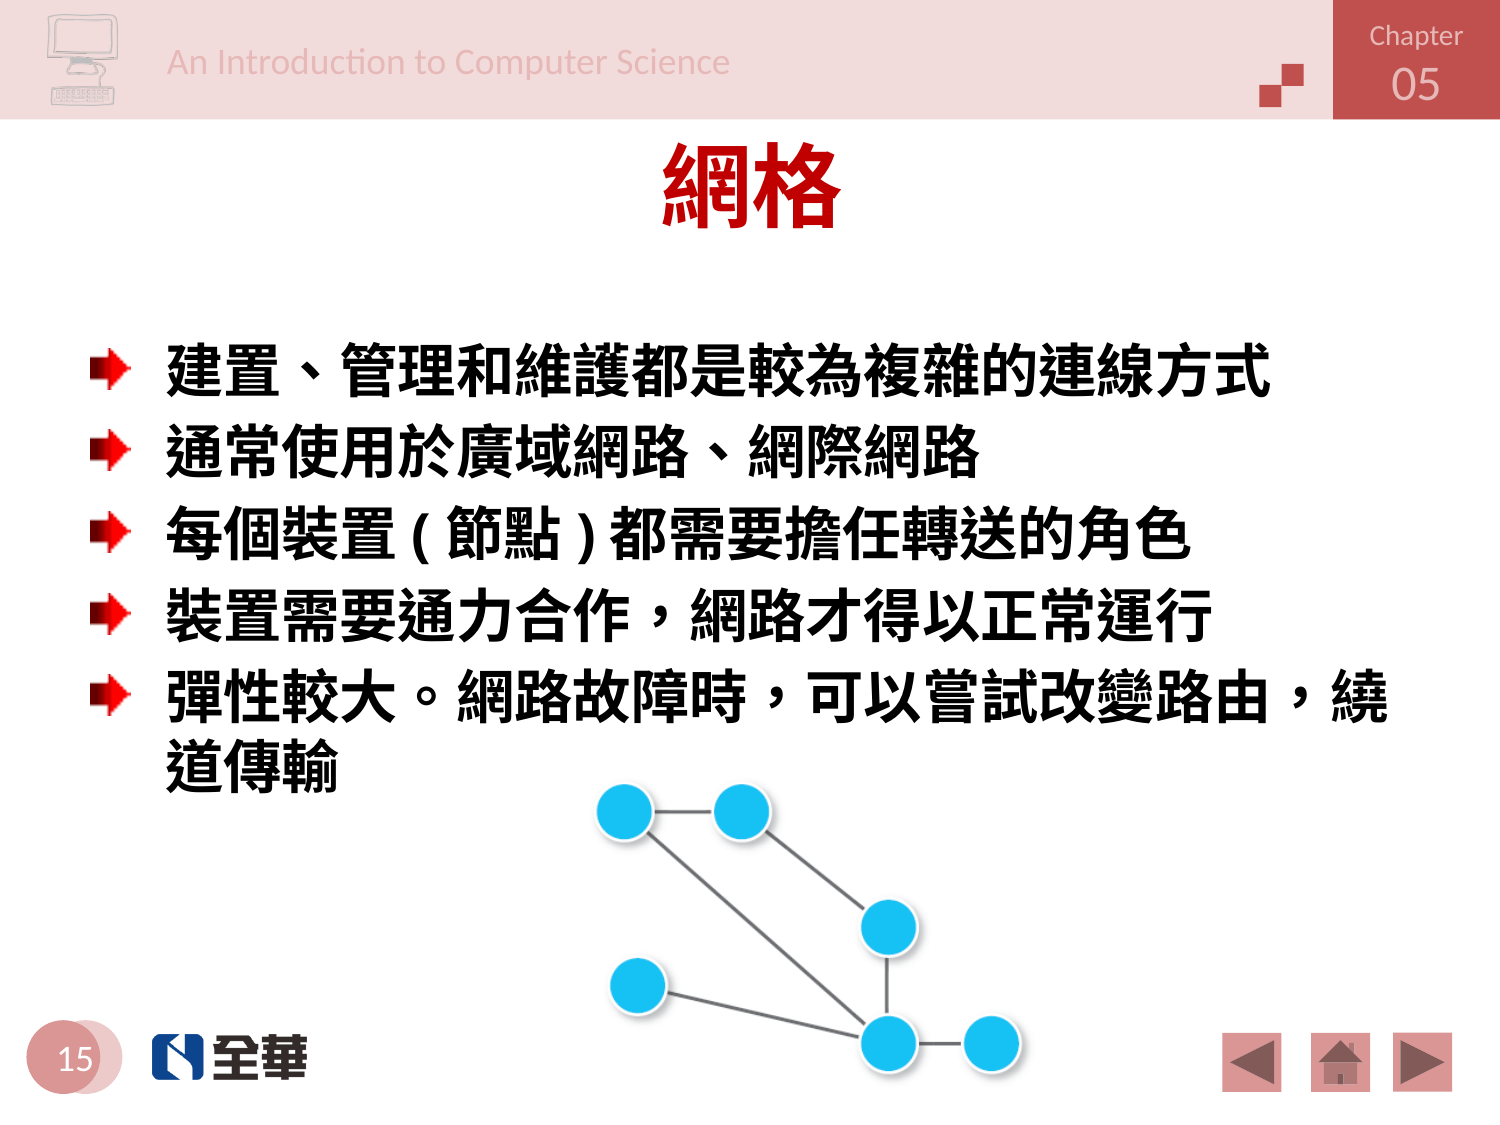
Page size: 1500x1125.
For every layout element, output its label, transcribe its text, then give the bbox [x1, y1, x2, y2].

picture [90, 348, 131, 390]
picture [90, 511, 131, 553]
list 建置、管理和維護都是較為複雜的連線方式 通常使用於廣域網路、網際網路 每個裝置(節點)都需要擔任轉送的角色 裝置需要通力合作，網路才得以正常運行 彈性較大。網路故障時，可以嘗試改變路由，繞道傳輸 [75, 326, 1425, 1005]
picture [550, 761, 1047, 1092]
title 網格 [76, 90, 1427, 278]
picture [90, 429, 131, 471]
picture [152, 1034, 307, 1080]
picture [90, 674, 131, 716]
picture [47, 14, 118, 106]
picture [90, 593, 131, 635]
